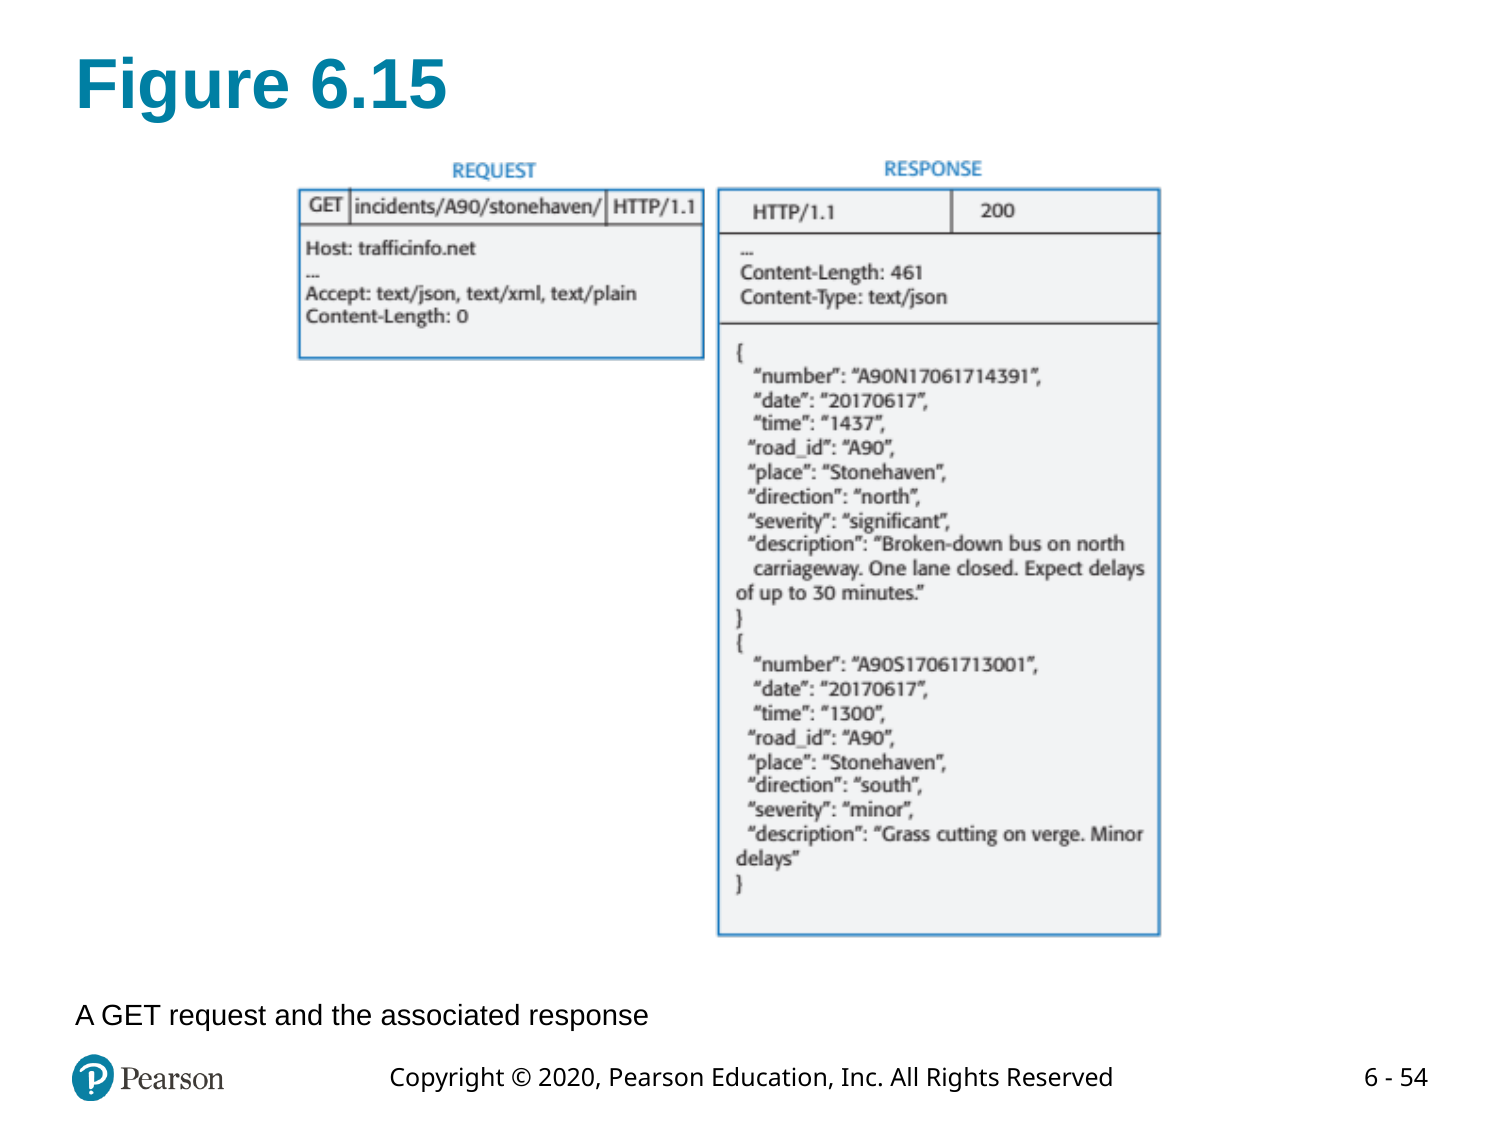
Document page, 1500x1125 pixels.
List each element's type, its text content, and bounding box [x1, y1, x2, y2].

picture [99, 1054, 224, 1101]
picture [72, 1087, 83, 1101]
picture [81, 1064, 107, 1089]
list A GET request and the associated response [75, 880, 1425, 1031]
picture [237, 129, 1231, 951]
title Figure 6.15 [75, 37, 1425, 213]
picture [72, 1054, 89, 1072]
